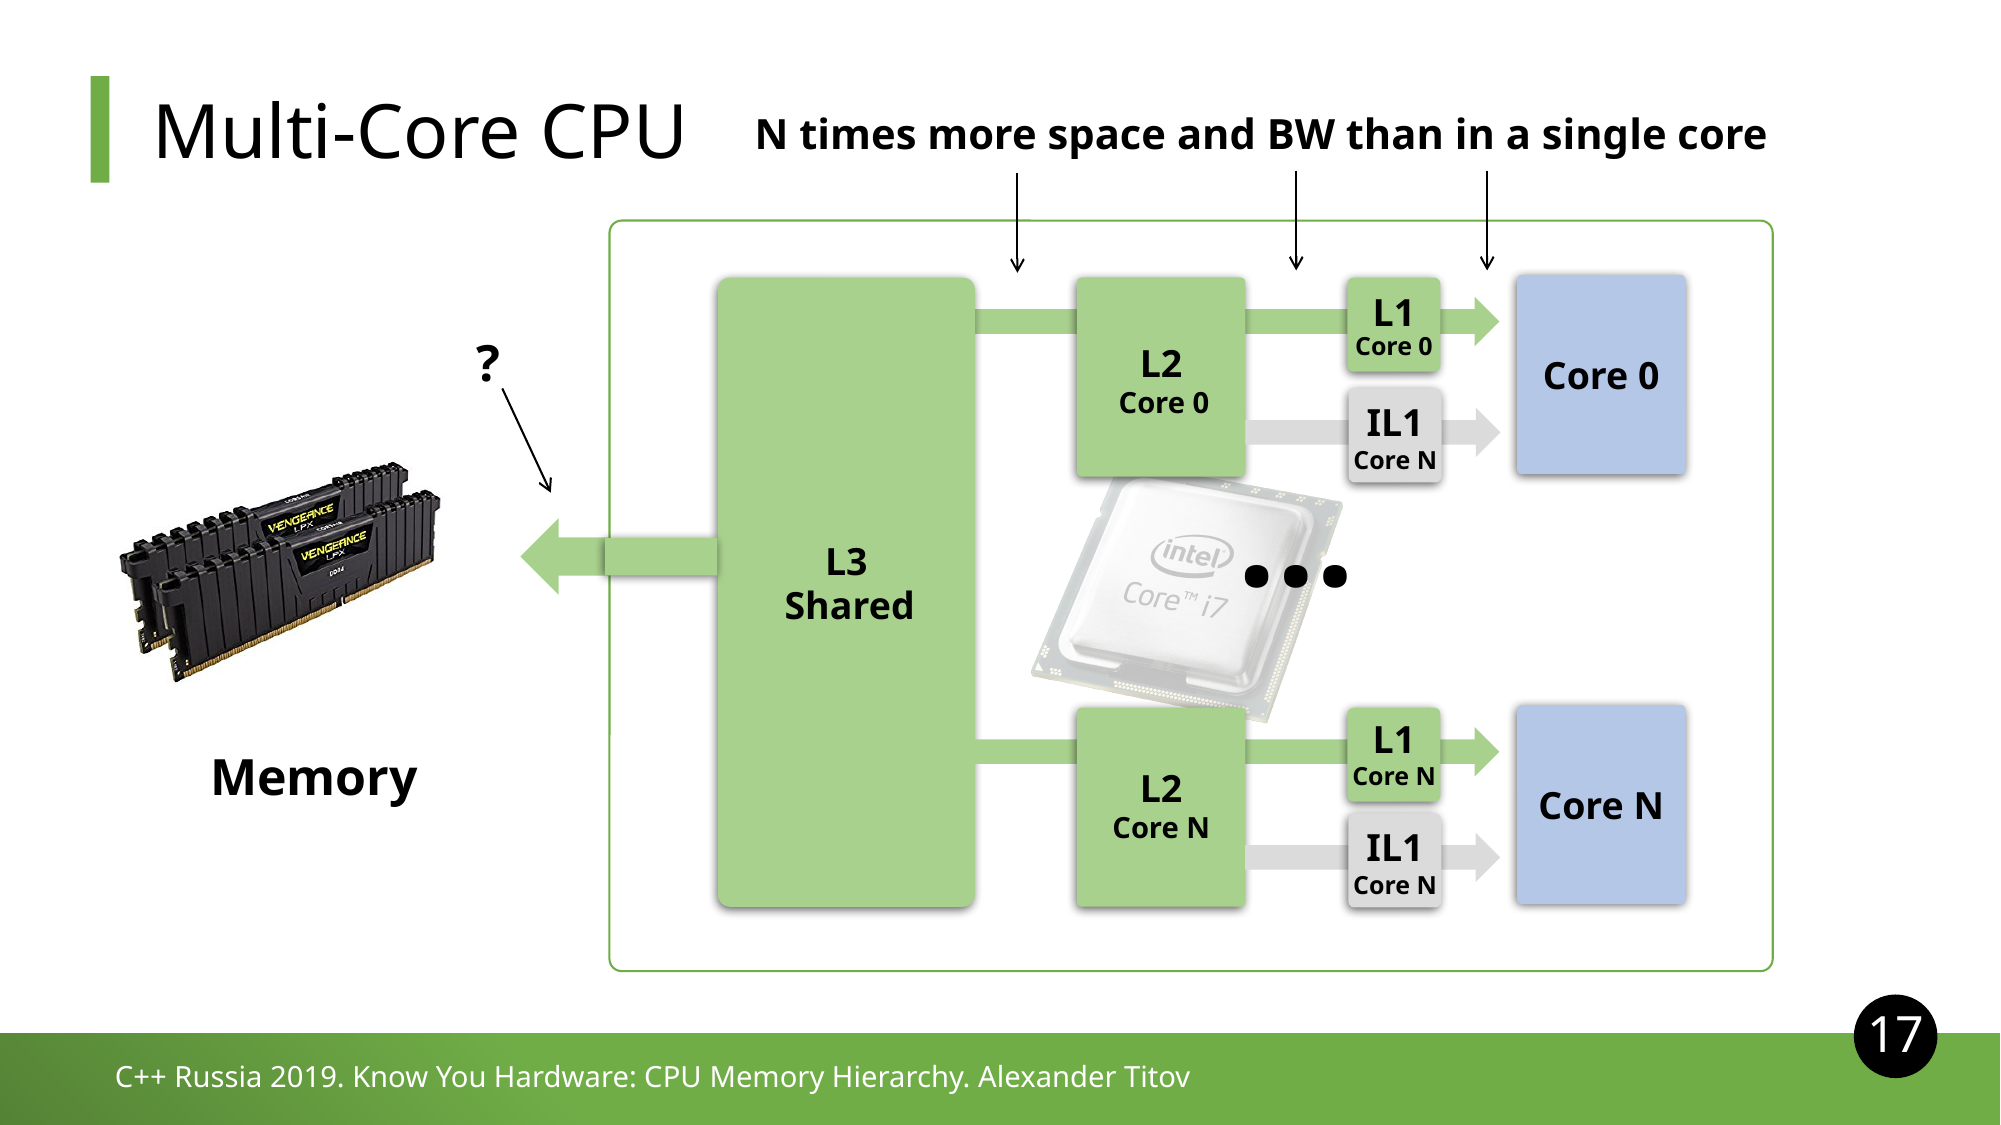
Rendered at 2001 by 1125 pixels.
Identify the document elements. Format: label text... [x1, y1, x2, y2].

slide_number 17 [1841, 994, 1950, 1079]
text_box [604, 274, 1686, 907]
text_box [608, 219, 1774, 973]
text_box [784, 99, 1739, 273]
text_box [98, 390, 461, 814]
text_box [460, 323, 551, 493]
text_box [1245, 813, 1501, 908]
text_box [520, 518, 604, 595]
title Multi-Core CPU [137, 0, 1863, 183]
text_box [774, 323, 1686, 907]
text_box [1245, 388, 1501, 483]
footer C++ Russia 2019. Know You Hardware: CPU Memory Hierarchy. Alexander Titov [99, 1042, 1750, 1115]
